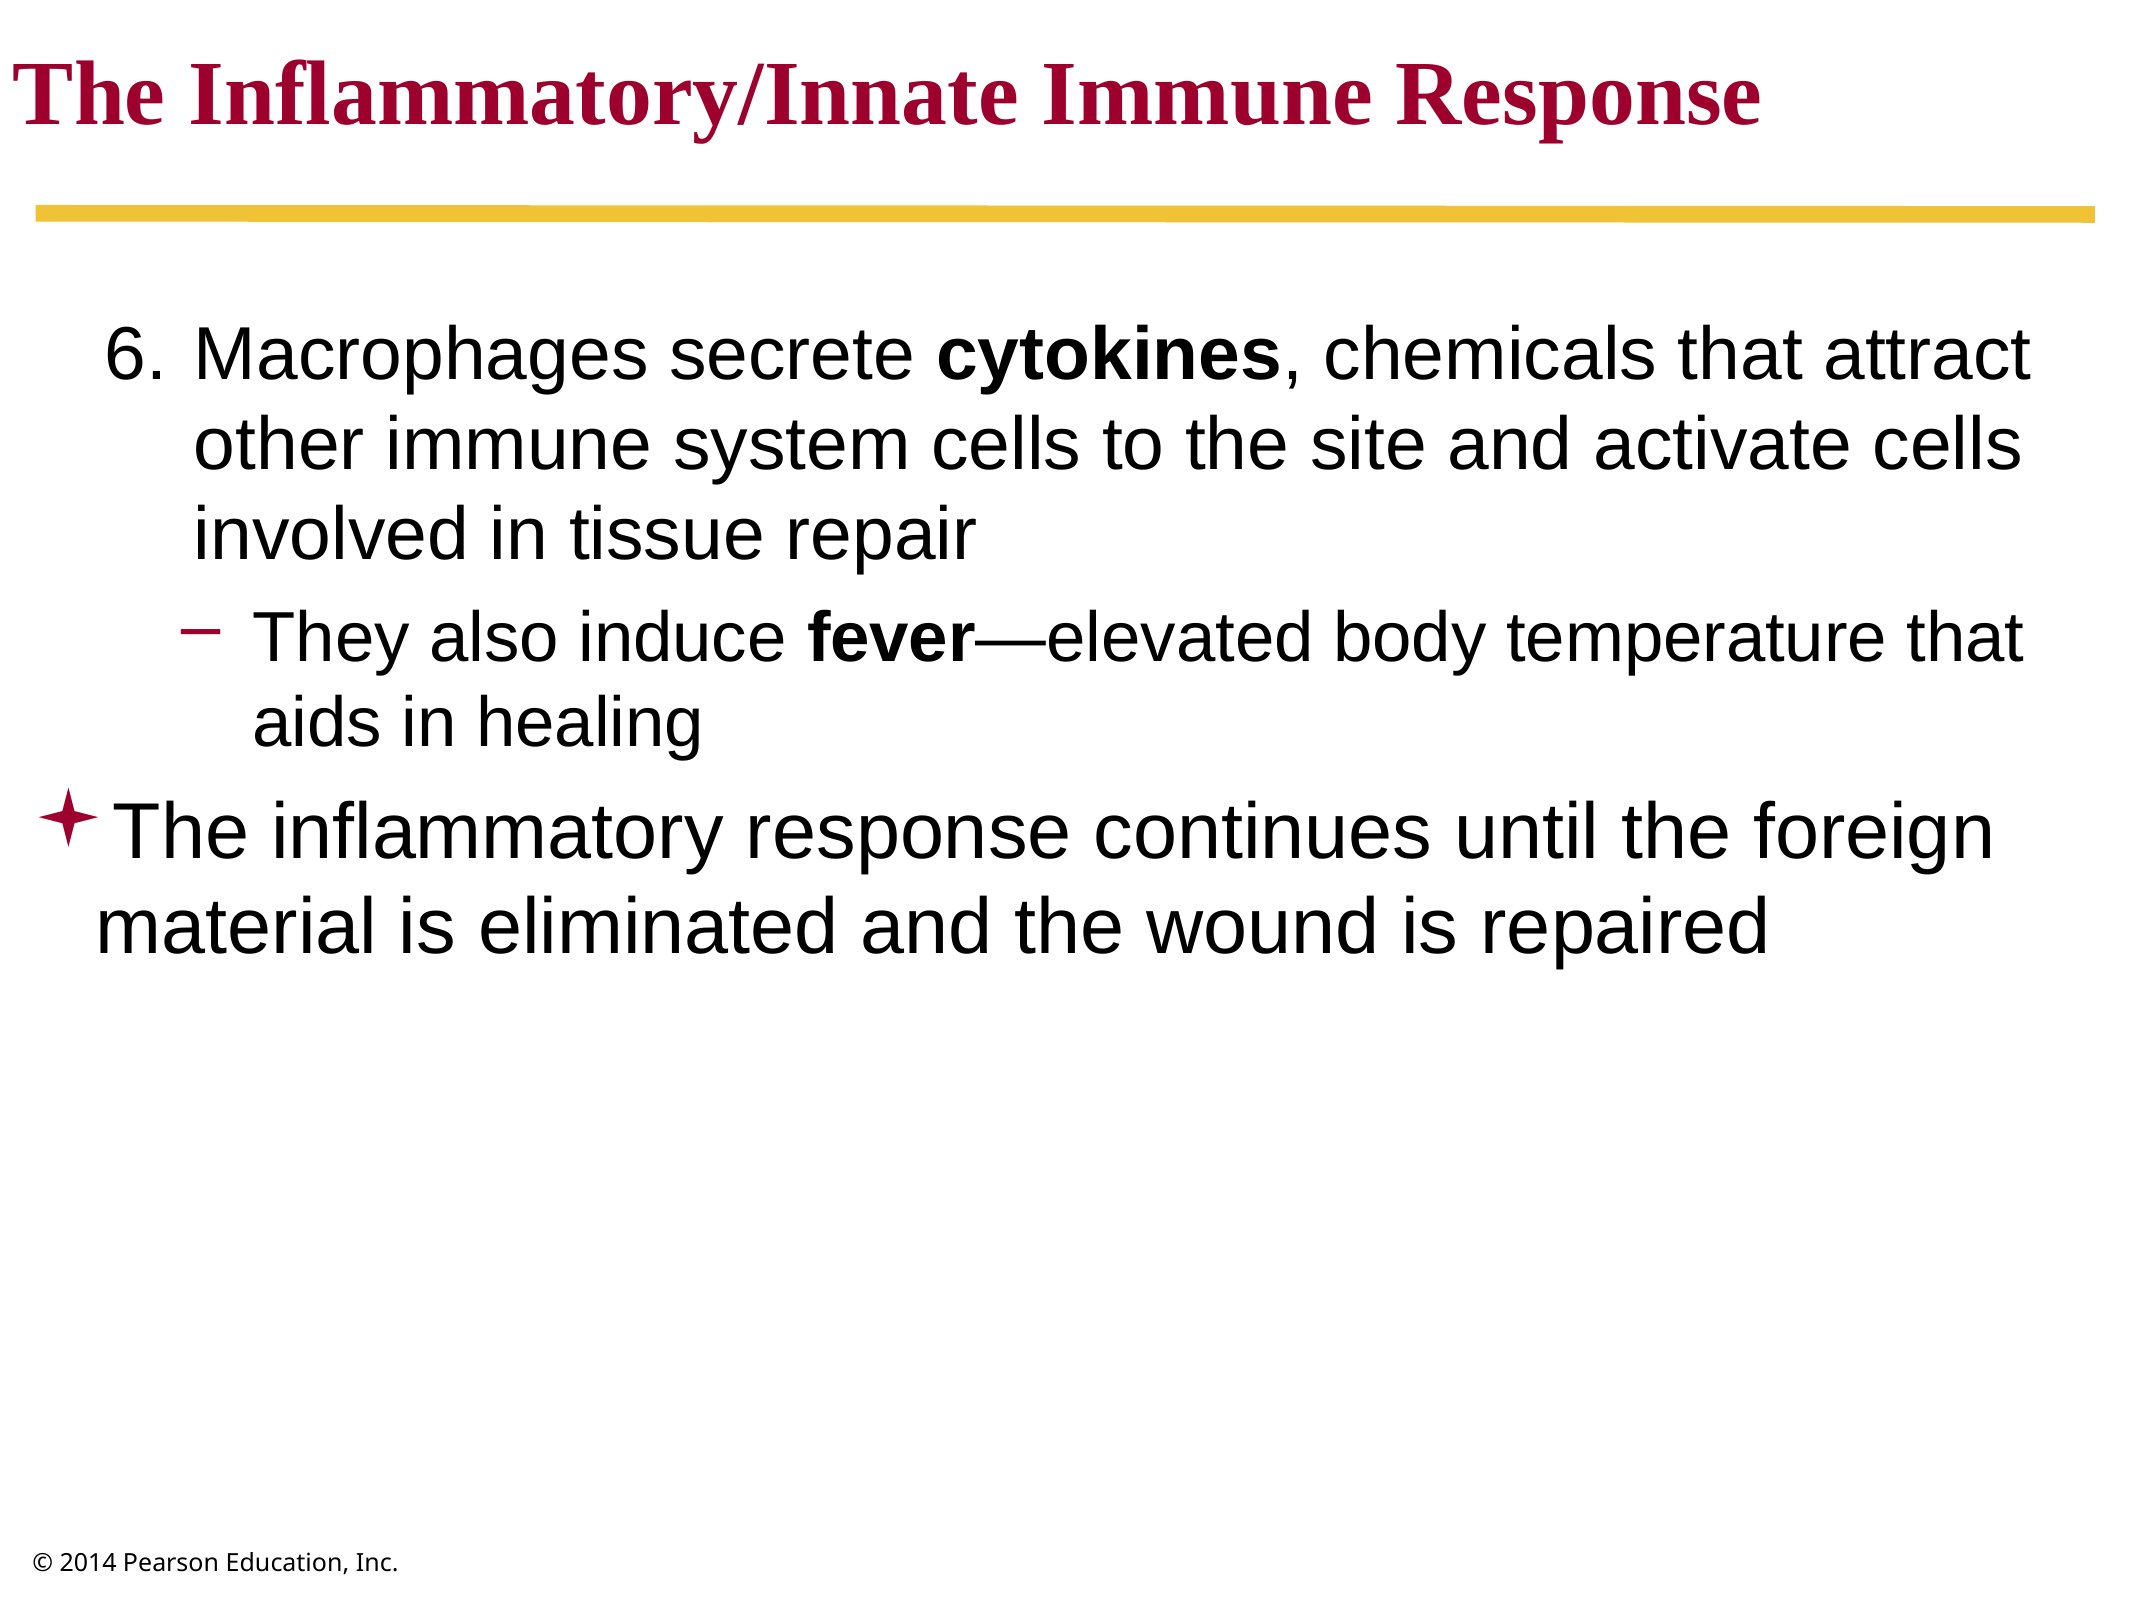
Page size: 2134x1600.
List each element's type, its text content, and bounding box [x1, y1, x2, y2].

list Macrophages secrete cytokines, chemicals that attract other immune system cells to the site and activate cells involved in tissue repair They also induce fever—elevated body temperature that aids in healing The inflammatory response continues until the foreign material is eliminated and the wound is repaired [33, 303, 2082, 1489]
title The Inflammatory/Innate Immune Response [12, 44, 2061, 238]
